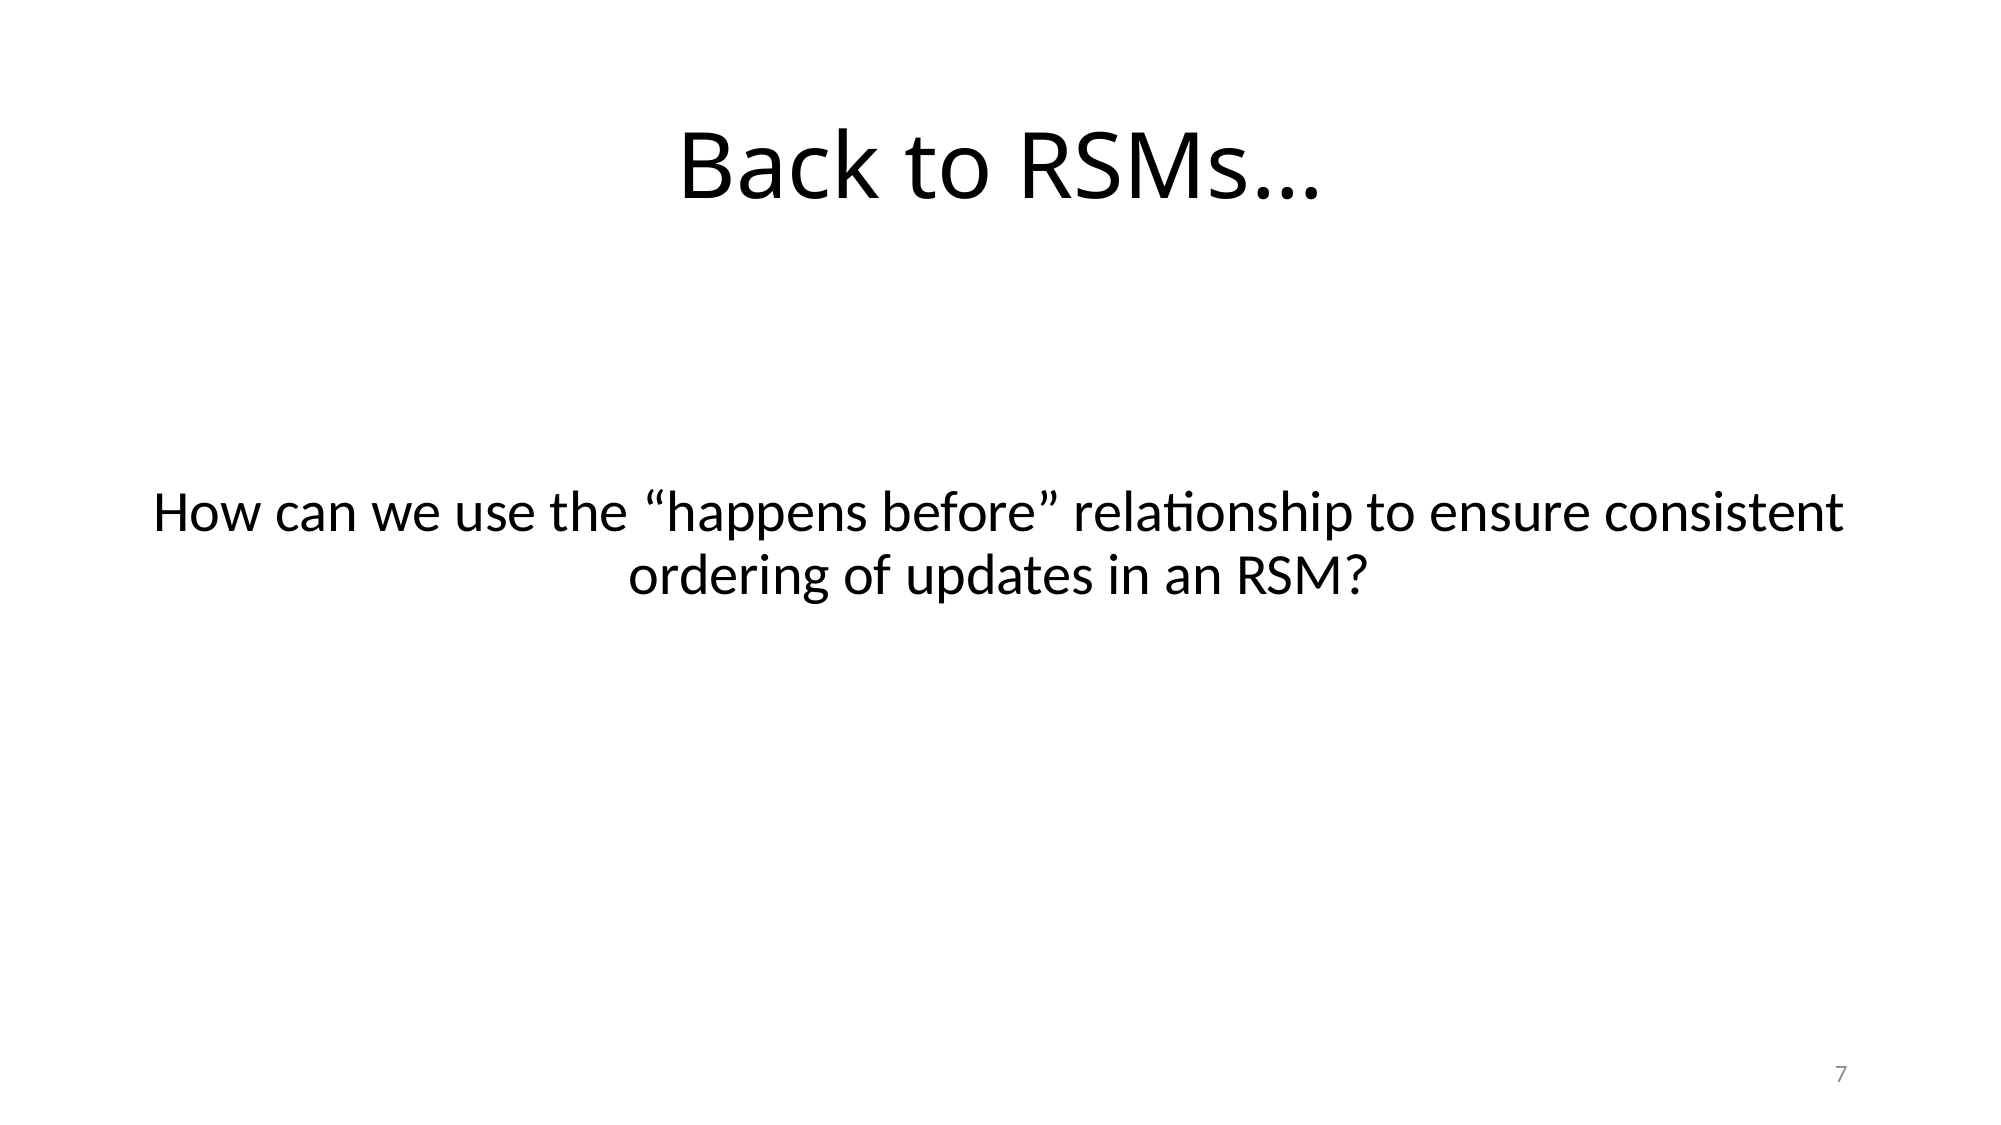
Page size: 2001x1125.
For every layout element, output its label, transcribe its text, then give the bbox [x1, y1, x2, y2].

list How can we use the “happens before” relationship to ensure consistent ordering of updates in an RSM? [137, 299, 1863, 1014]
slide_number 7 [1412, 1042, 1863, 1103]
title Back to RSMs… [137, 59, 1863, 278]
